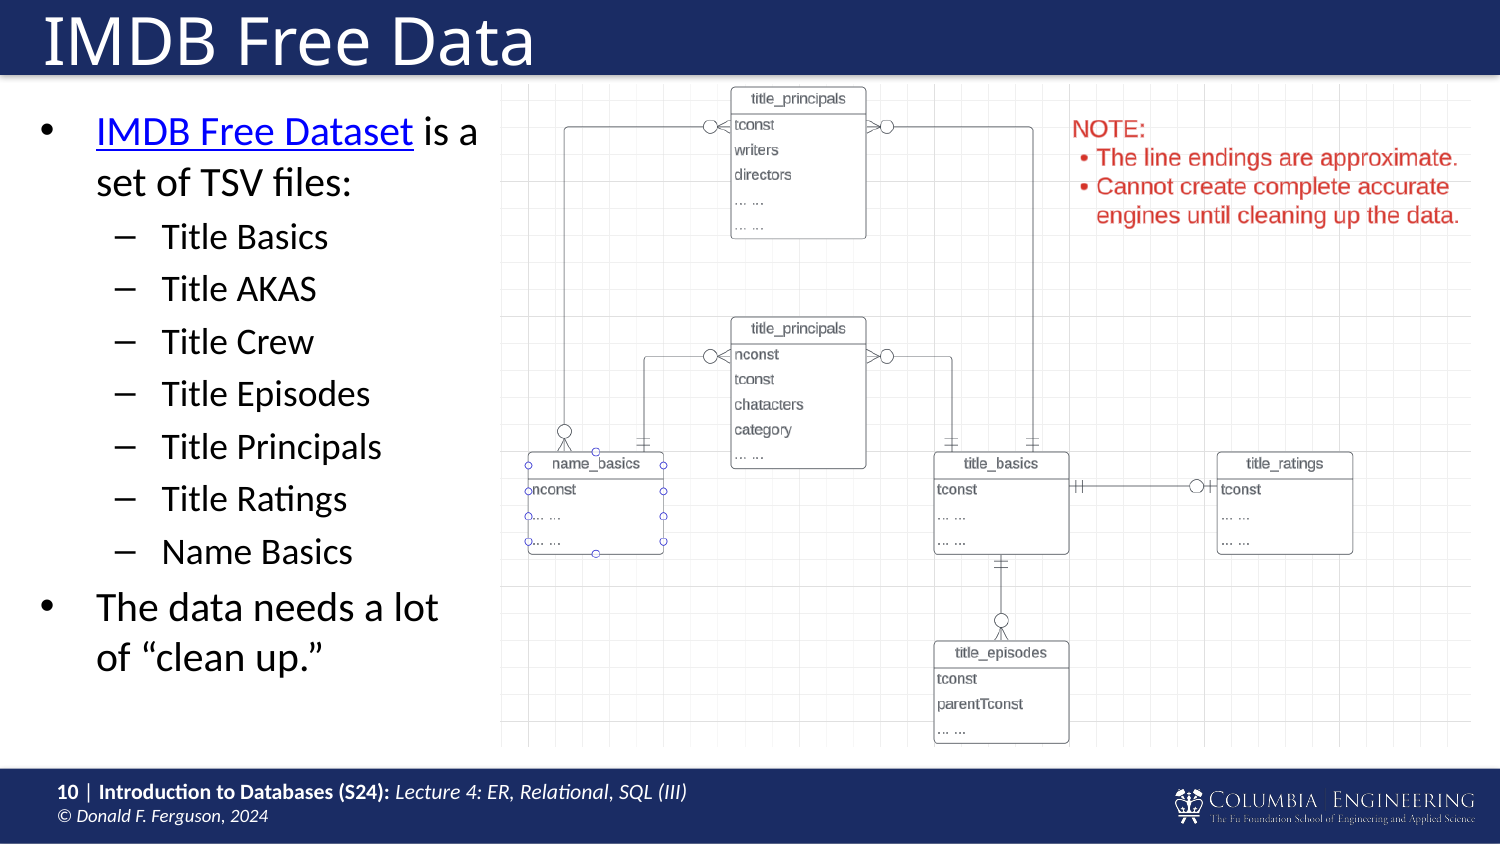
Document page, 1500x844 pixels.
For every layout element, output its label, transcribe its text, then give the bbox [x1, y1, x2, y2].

title IMDB Free Data [28, 0, 1450, 73]
picture [499, 84, 1471, 748]
list IMDB Free Dataset is a set of TSV files: Title Basics Title AKAS Title Crew Title Episodes Title Principals Title Ratings Name Basics The data needs a lot of “clean up.” [24, 96, 494, 735]
